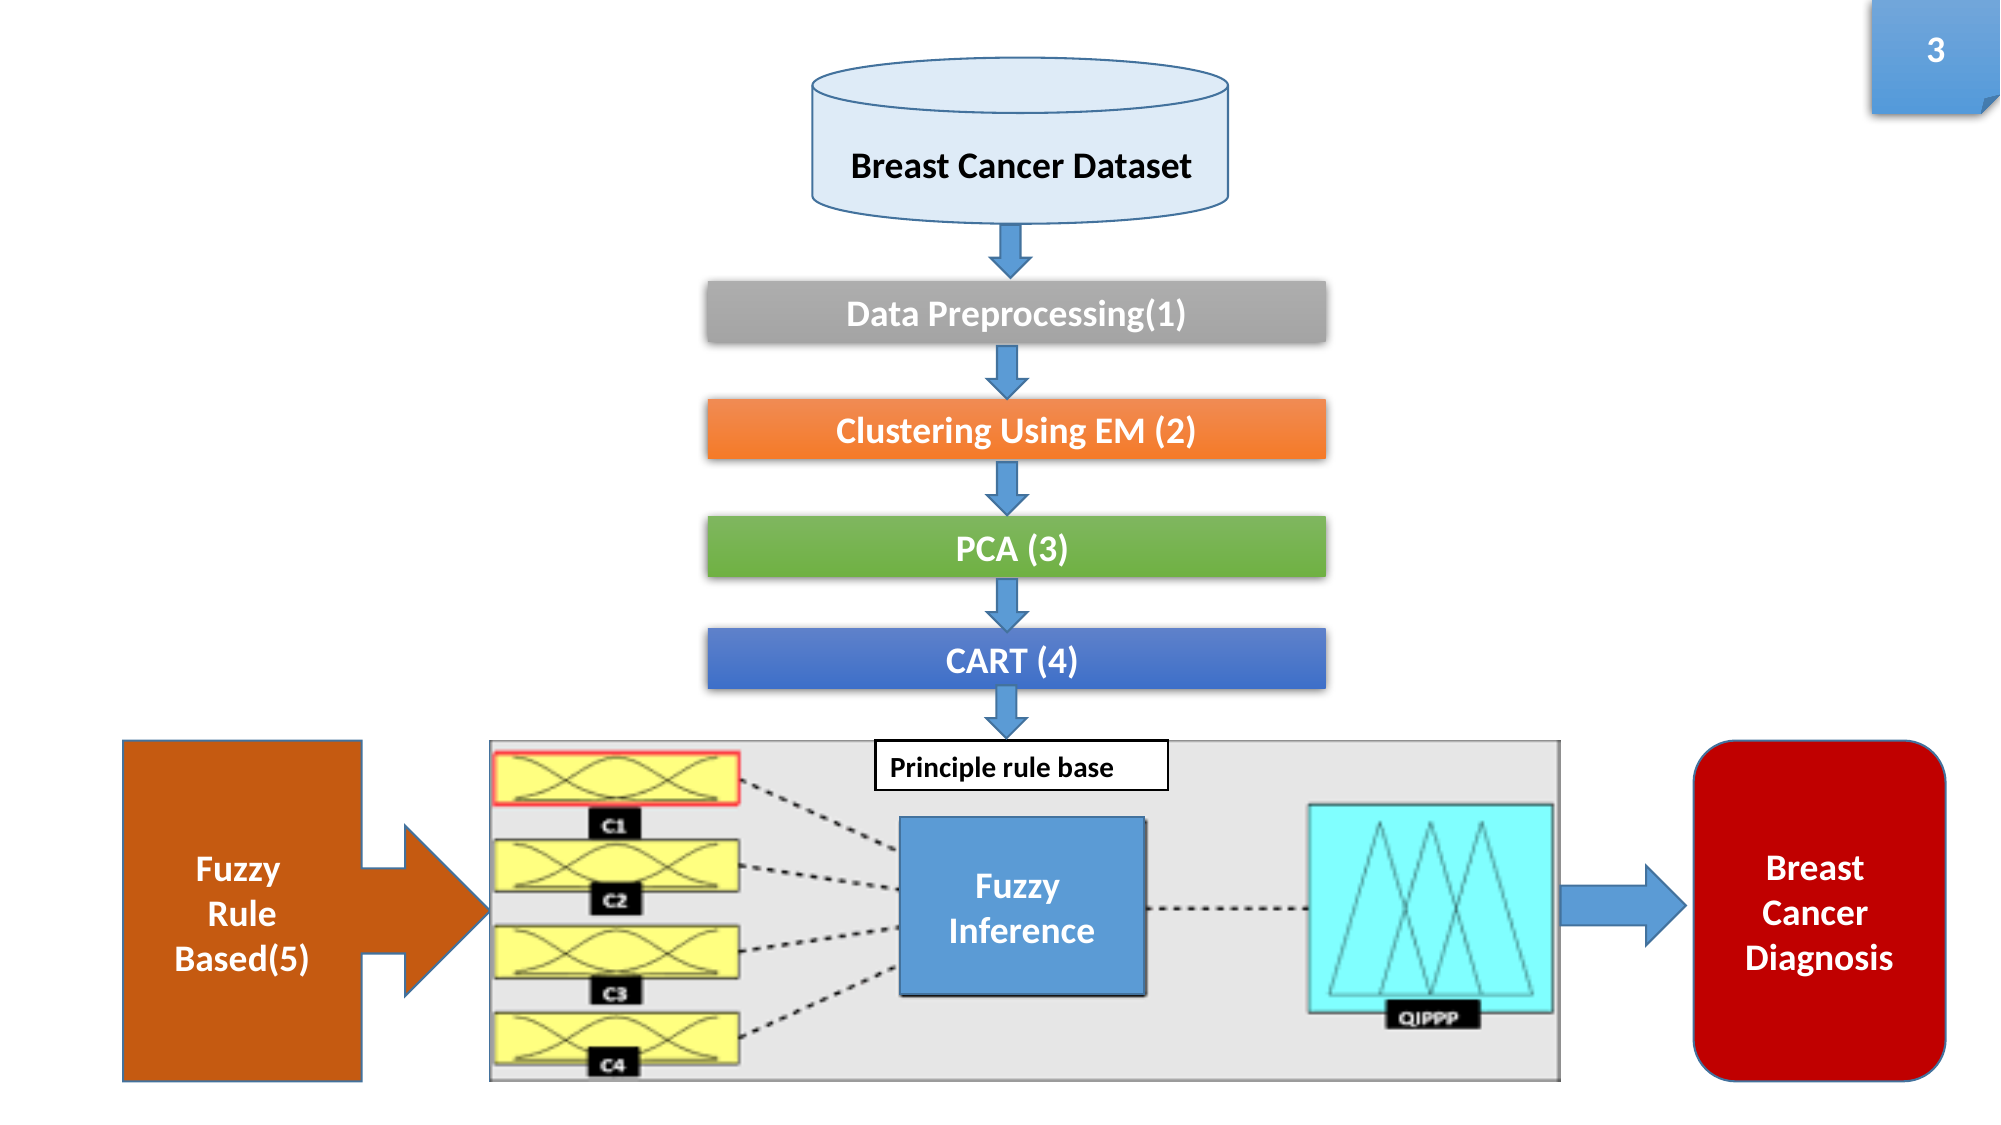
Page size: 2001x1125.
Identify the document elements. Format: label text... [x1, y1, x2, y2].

text_box [984, 344, 1030, 401]
text_box [811, 56, 1230, 225]
text_box Data Preprocessing(1) [707, 281, 1326, 342]
picture [490, 740, 1561, 1082]
text_box 3 [1871, 0, 2000, 114]
text_box [984, 461, 1030, 517]
text_box Clustering Using EM (2) [707, 399, 1326, 459]
text_box Breast Cancer Diagnosis [1692, 739, 1947, 1083]
text_box Breast Cancer Dataset [836, 133, 1208, 194]
text_box [983, 684, 1030, 740]
text_box [987, 223, 1034, 280]
text_box Fuzzy Rule Based(5) [122, 739, 490, 1083]
text_box [984, 578, 1030, 634]
text_box CART (4) [707, 628, 1326, 689]
text_box [1561, 863, 1688, 948]
text_box PCA (3) [707, 516, 1326, 577]
